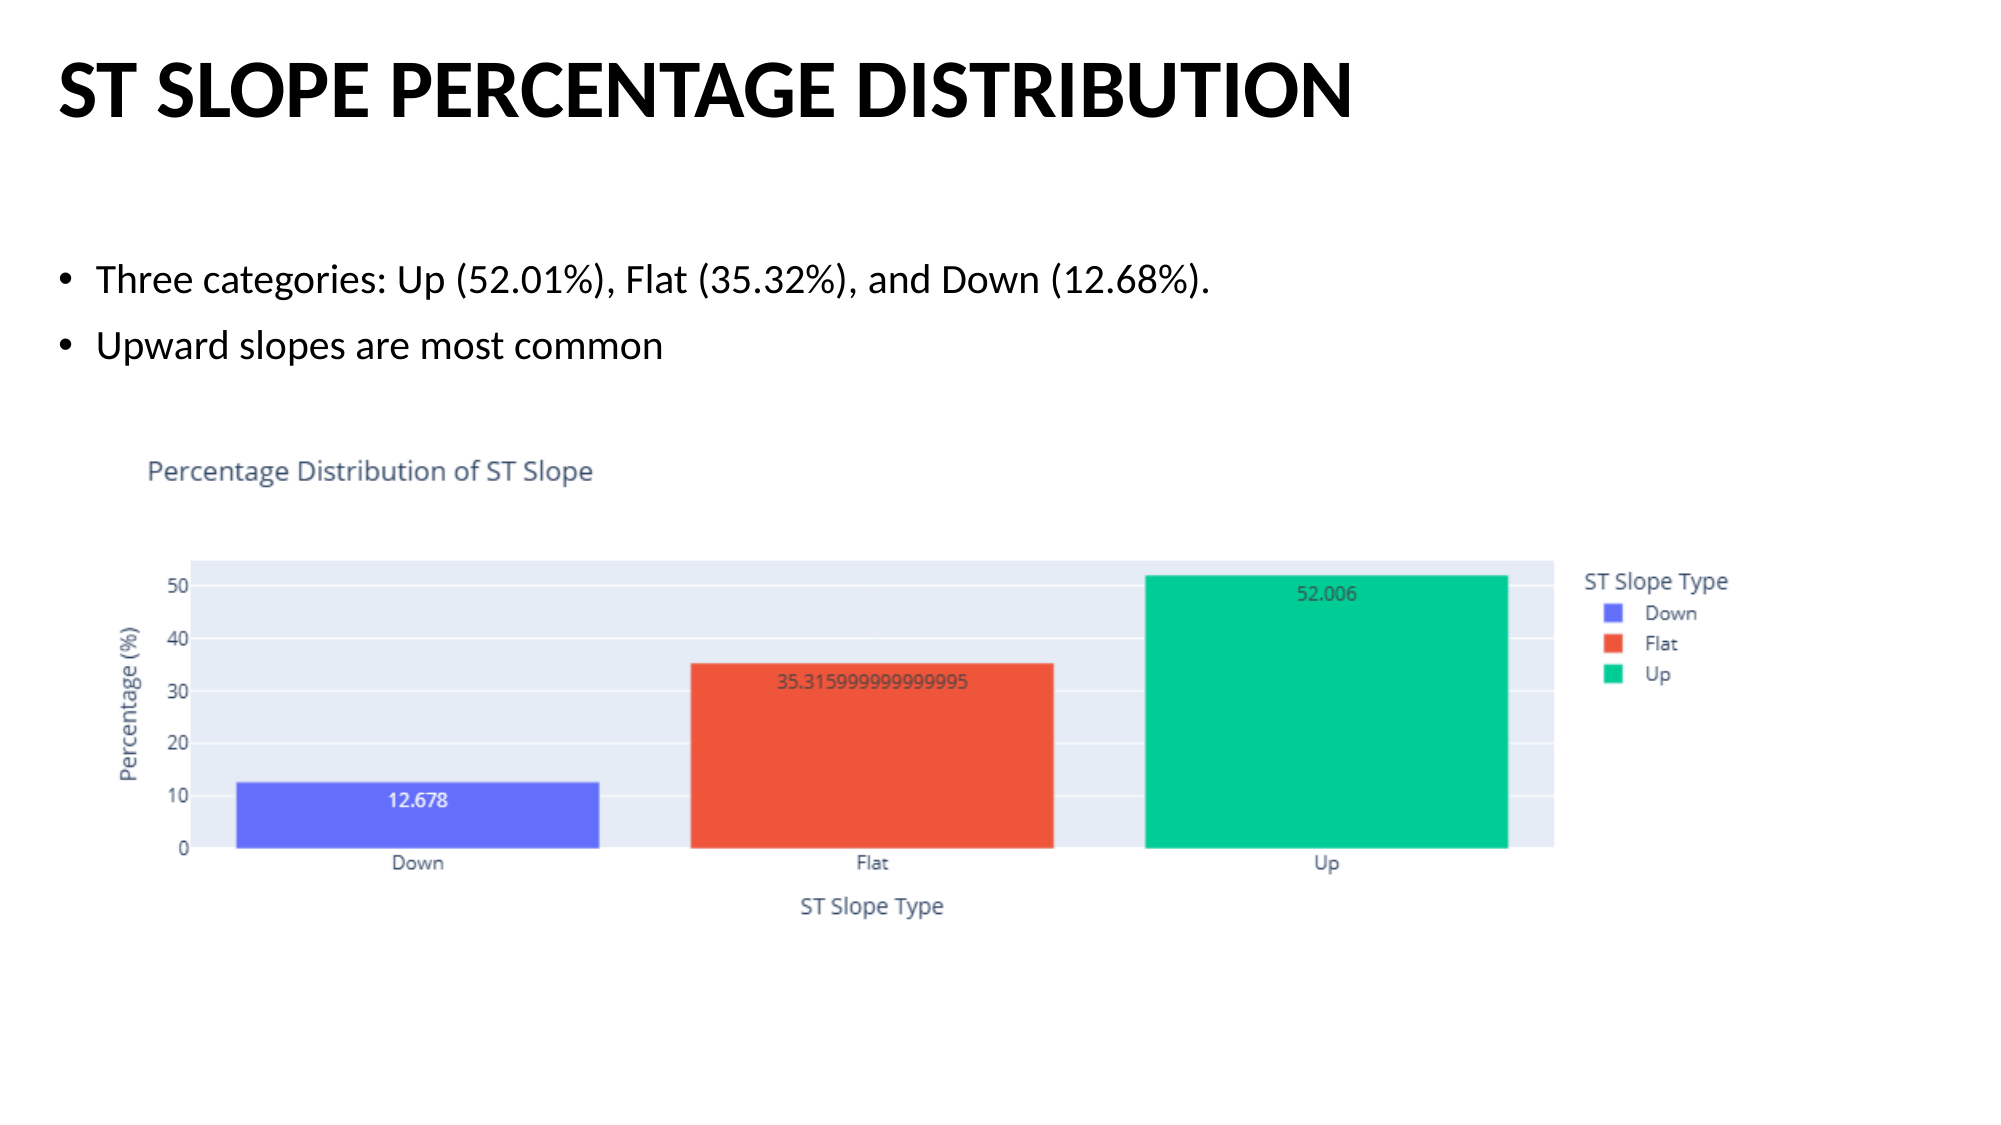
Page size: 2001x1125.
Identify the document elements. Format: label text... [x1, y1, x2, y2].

list ST SLOPE PERCENTAGE DISTRIBUTION Three categories: Up (52.01%), Flat (35.32%), and Down (12.68%). Upward slopes are most common [43, 37, 1923, 1064]
picture [62, 401, 1752, 978]
